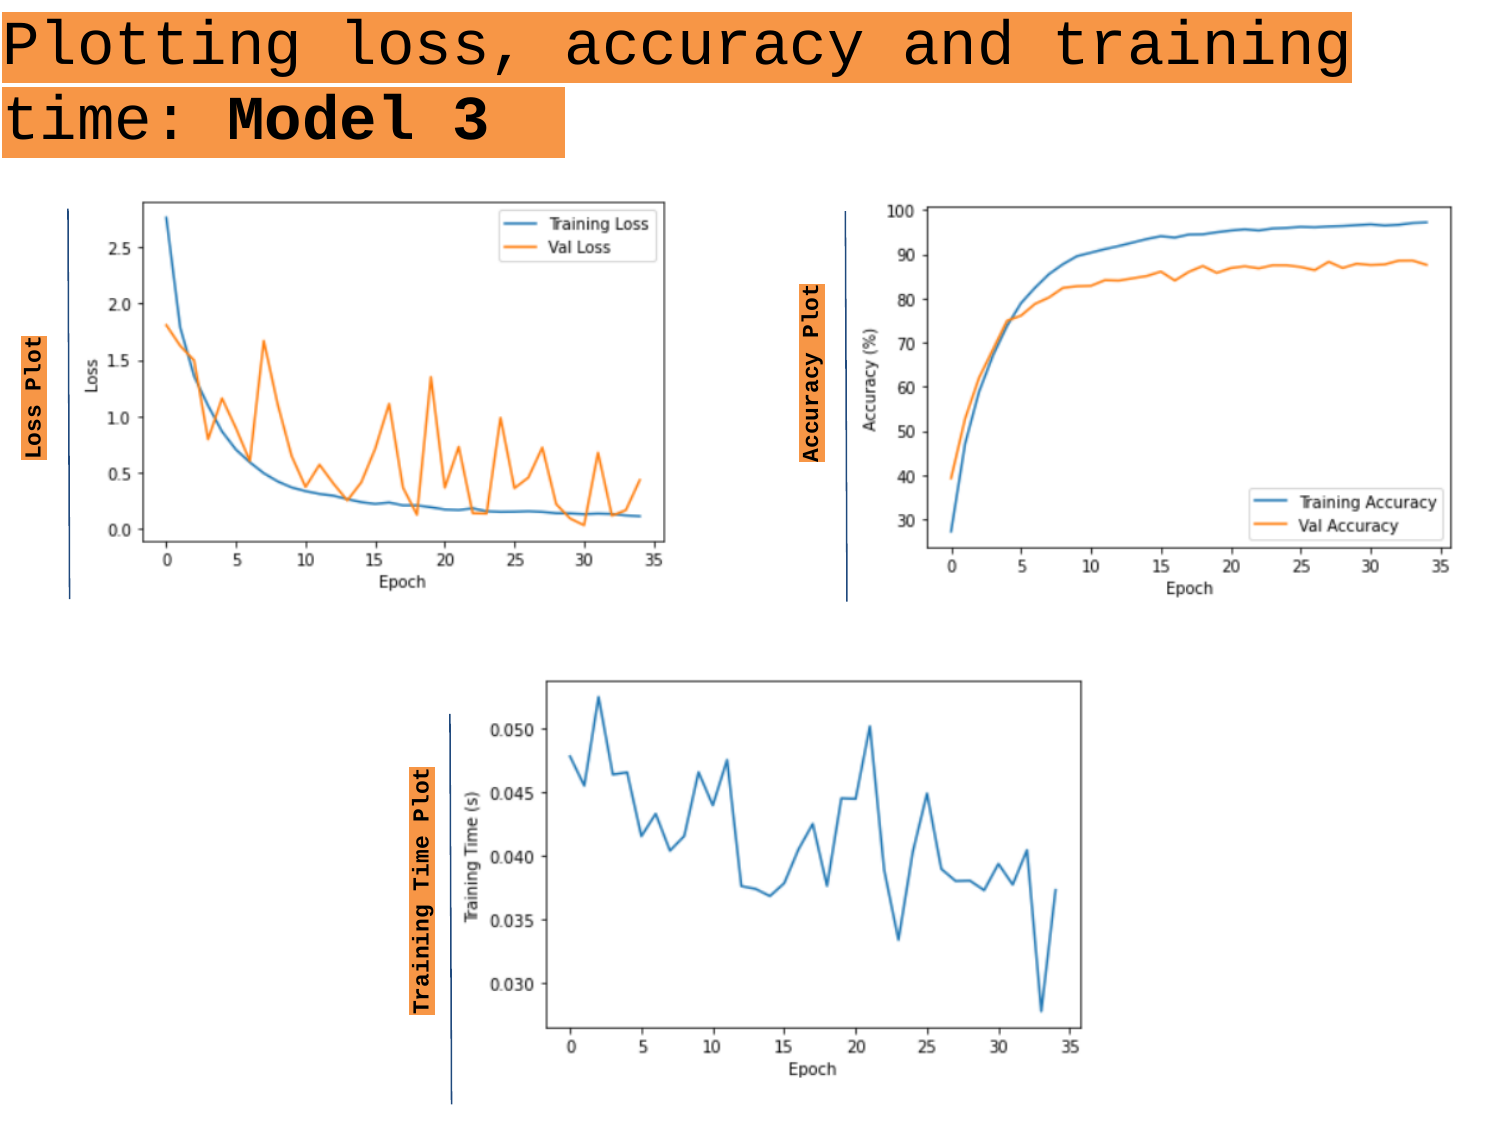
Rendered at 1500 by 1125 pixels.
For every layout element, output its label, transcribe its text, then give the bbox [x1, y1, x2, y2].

text_box Training Time Plot [391, 663, 447, 1030]
text_box Loss Plot [3, 316, 59, 475]
picture [455, 674, 1089, 1079]
picture [851, 198, 1461, 603]
picture [74, 195, 672, 600]
text_box Accuracy Plot [781, 232, 837, 478]
title Plotting loss, accuracy and training time: Model 3 [0, 14, 1500, 140]
